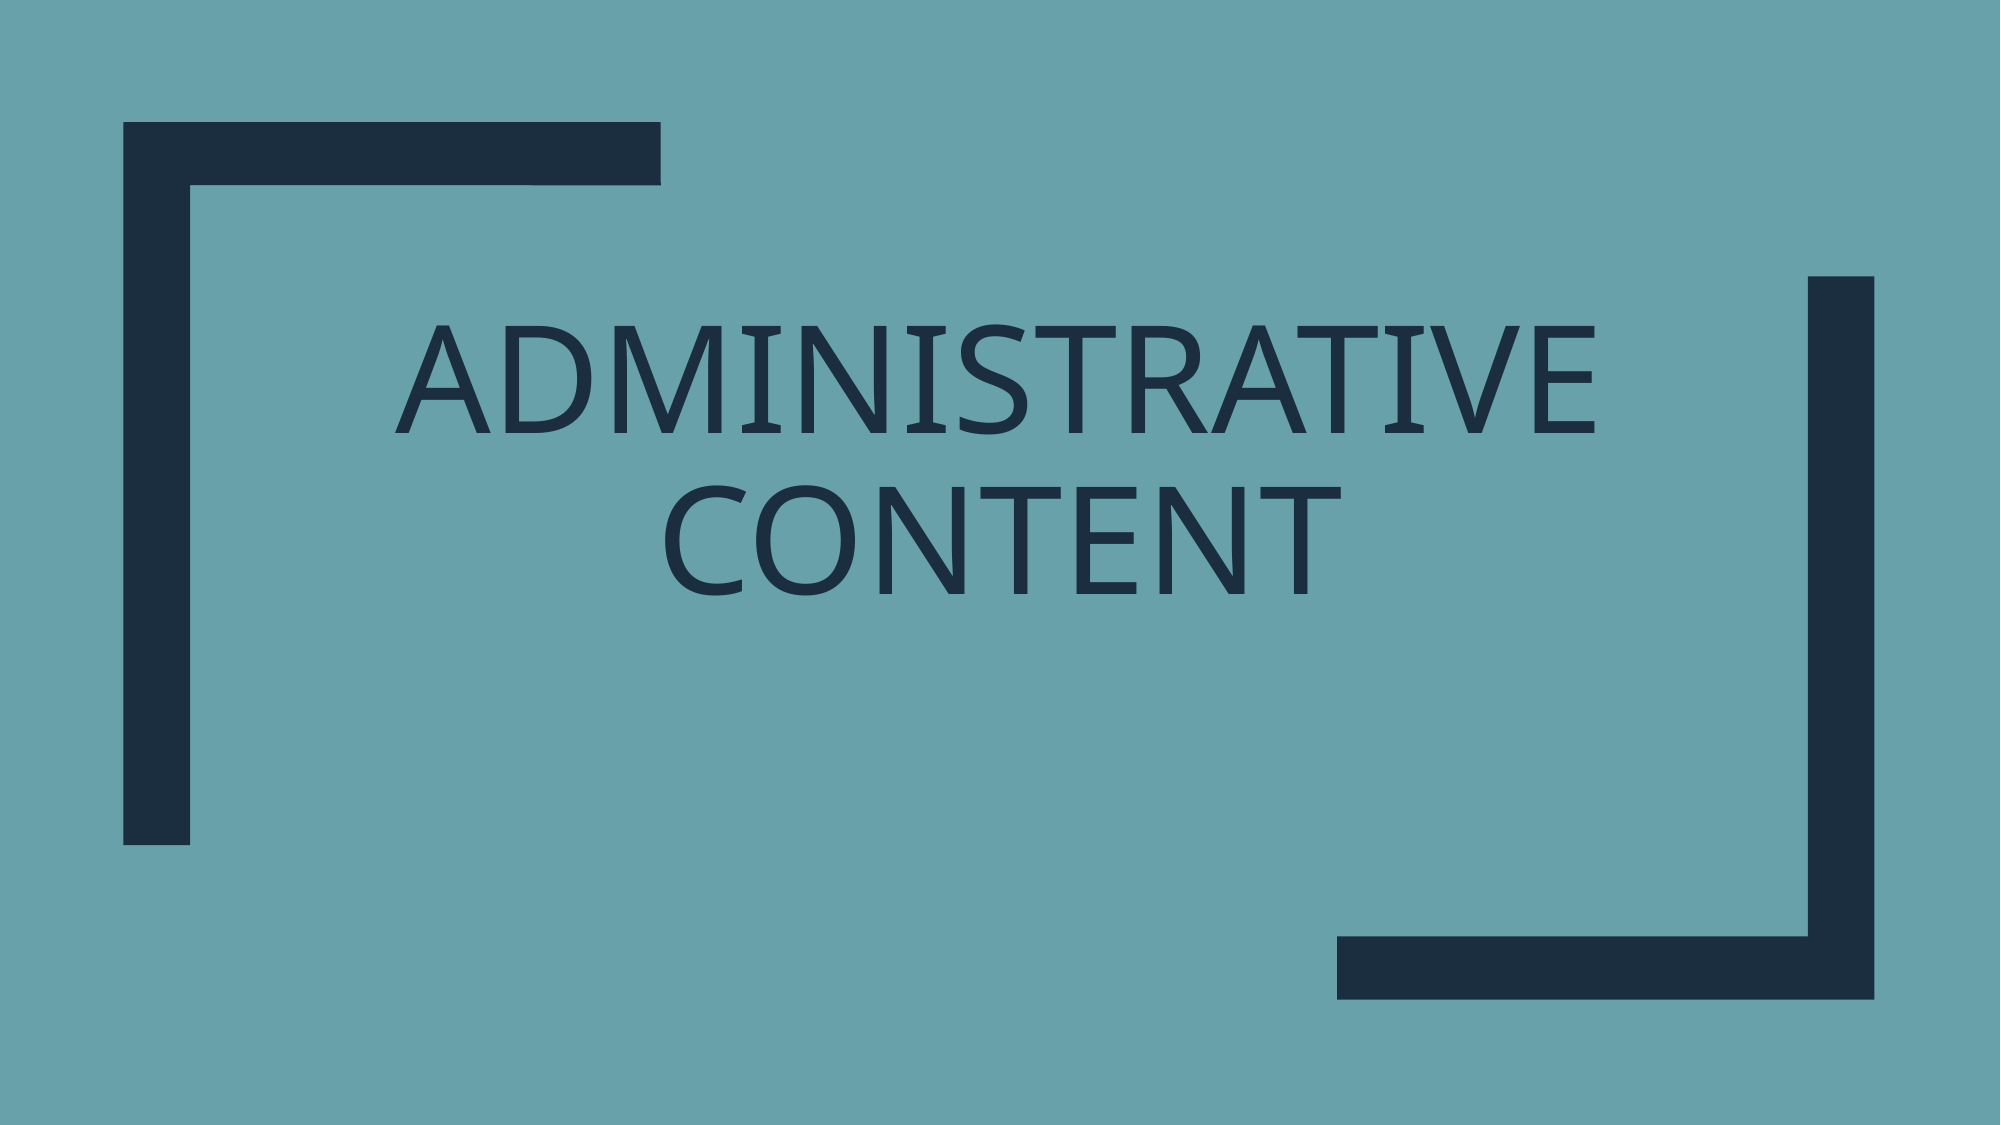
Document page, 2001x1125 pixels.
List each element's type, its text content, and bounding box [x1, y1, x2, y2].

title Administrative Content [314, 293, 1686, 638]
